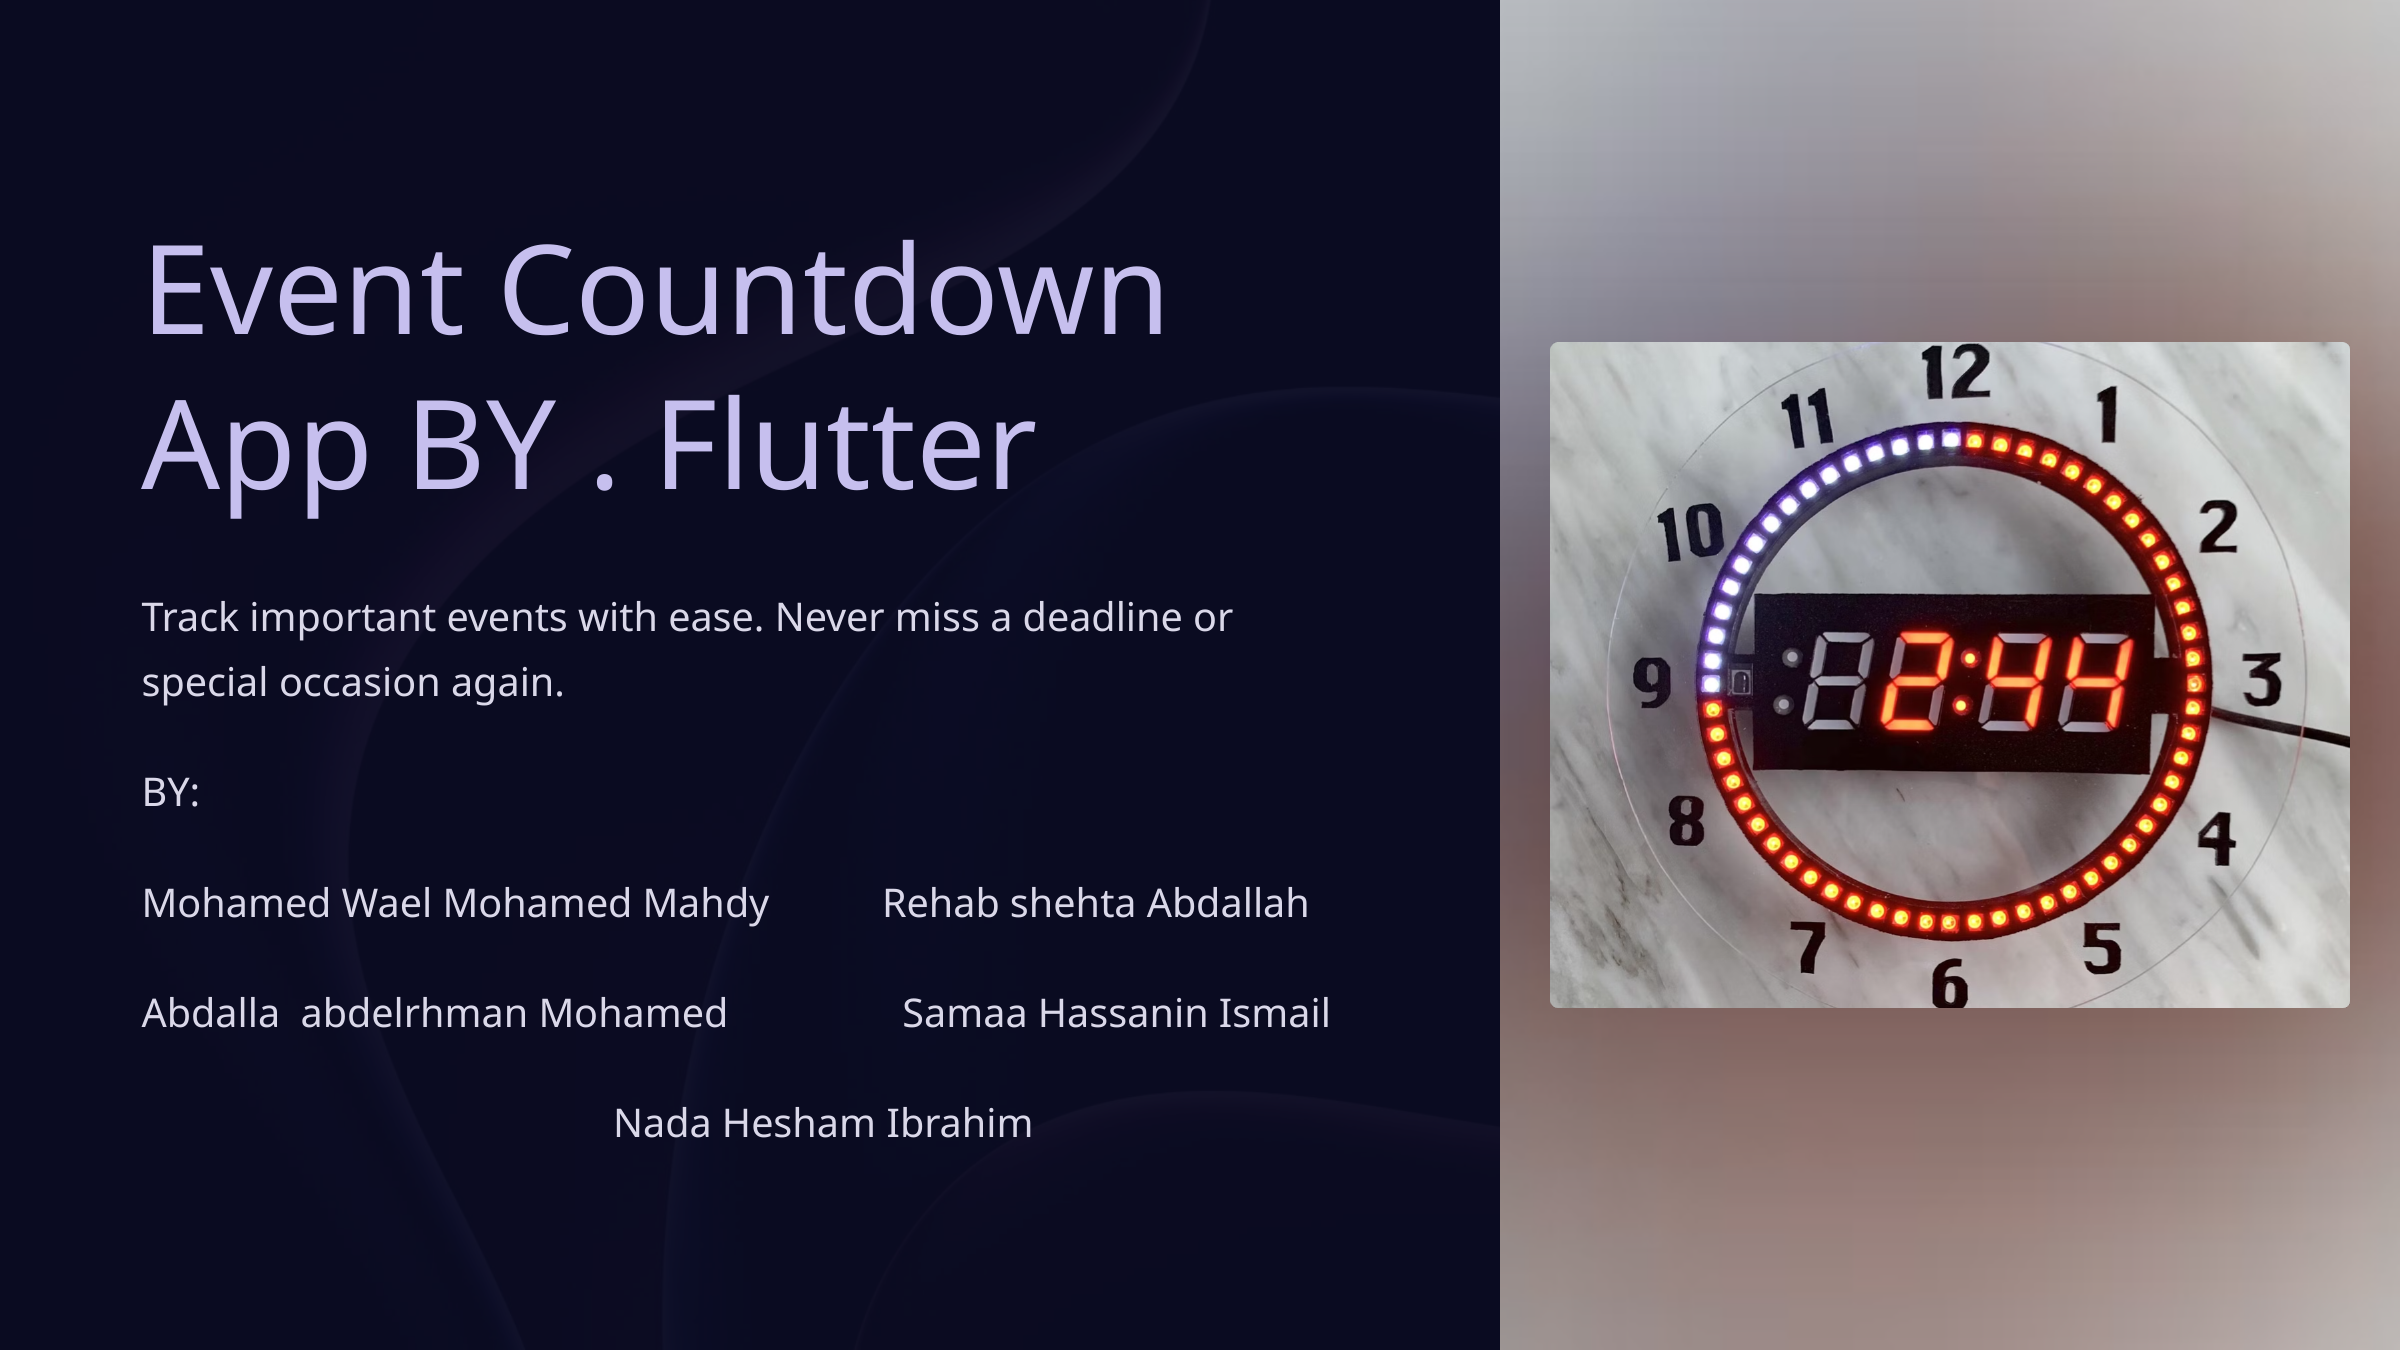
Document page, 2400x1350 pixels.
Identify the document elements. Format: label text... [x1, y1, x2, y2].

text_box Track important events with ease. Never miss a deadline or special occasion again. [141, 575, 1359, 705]
text_box Nada Hesham Ibrahim [141, 1081, 1359, 1147]
picture [1499, 0, 2400, 1350]
text_box BY: [141, 750, 1359, 815]
text_box Abdalla abdelrhman Mohamed Samaa Hassanin Ismail [141, 970, 1359, 1036]
text_box Event Countdown App BY . Flutter [141, 203, 1377, 546]
text_box Mohamed Wael Mohamed Mahdy Rehab shehta Abdallah [141, 860, 1359, 926]
